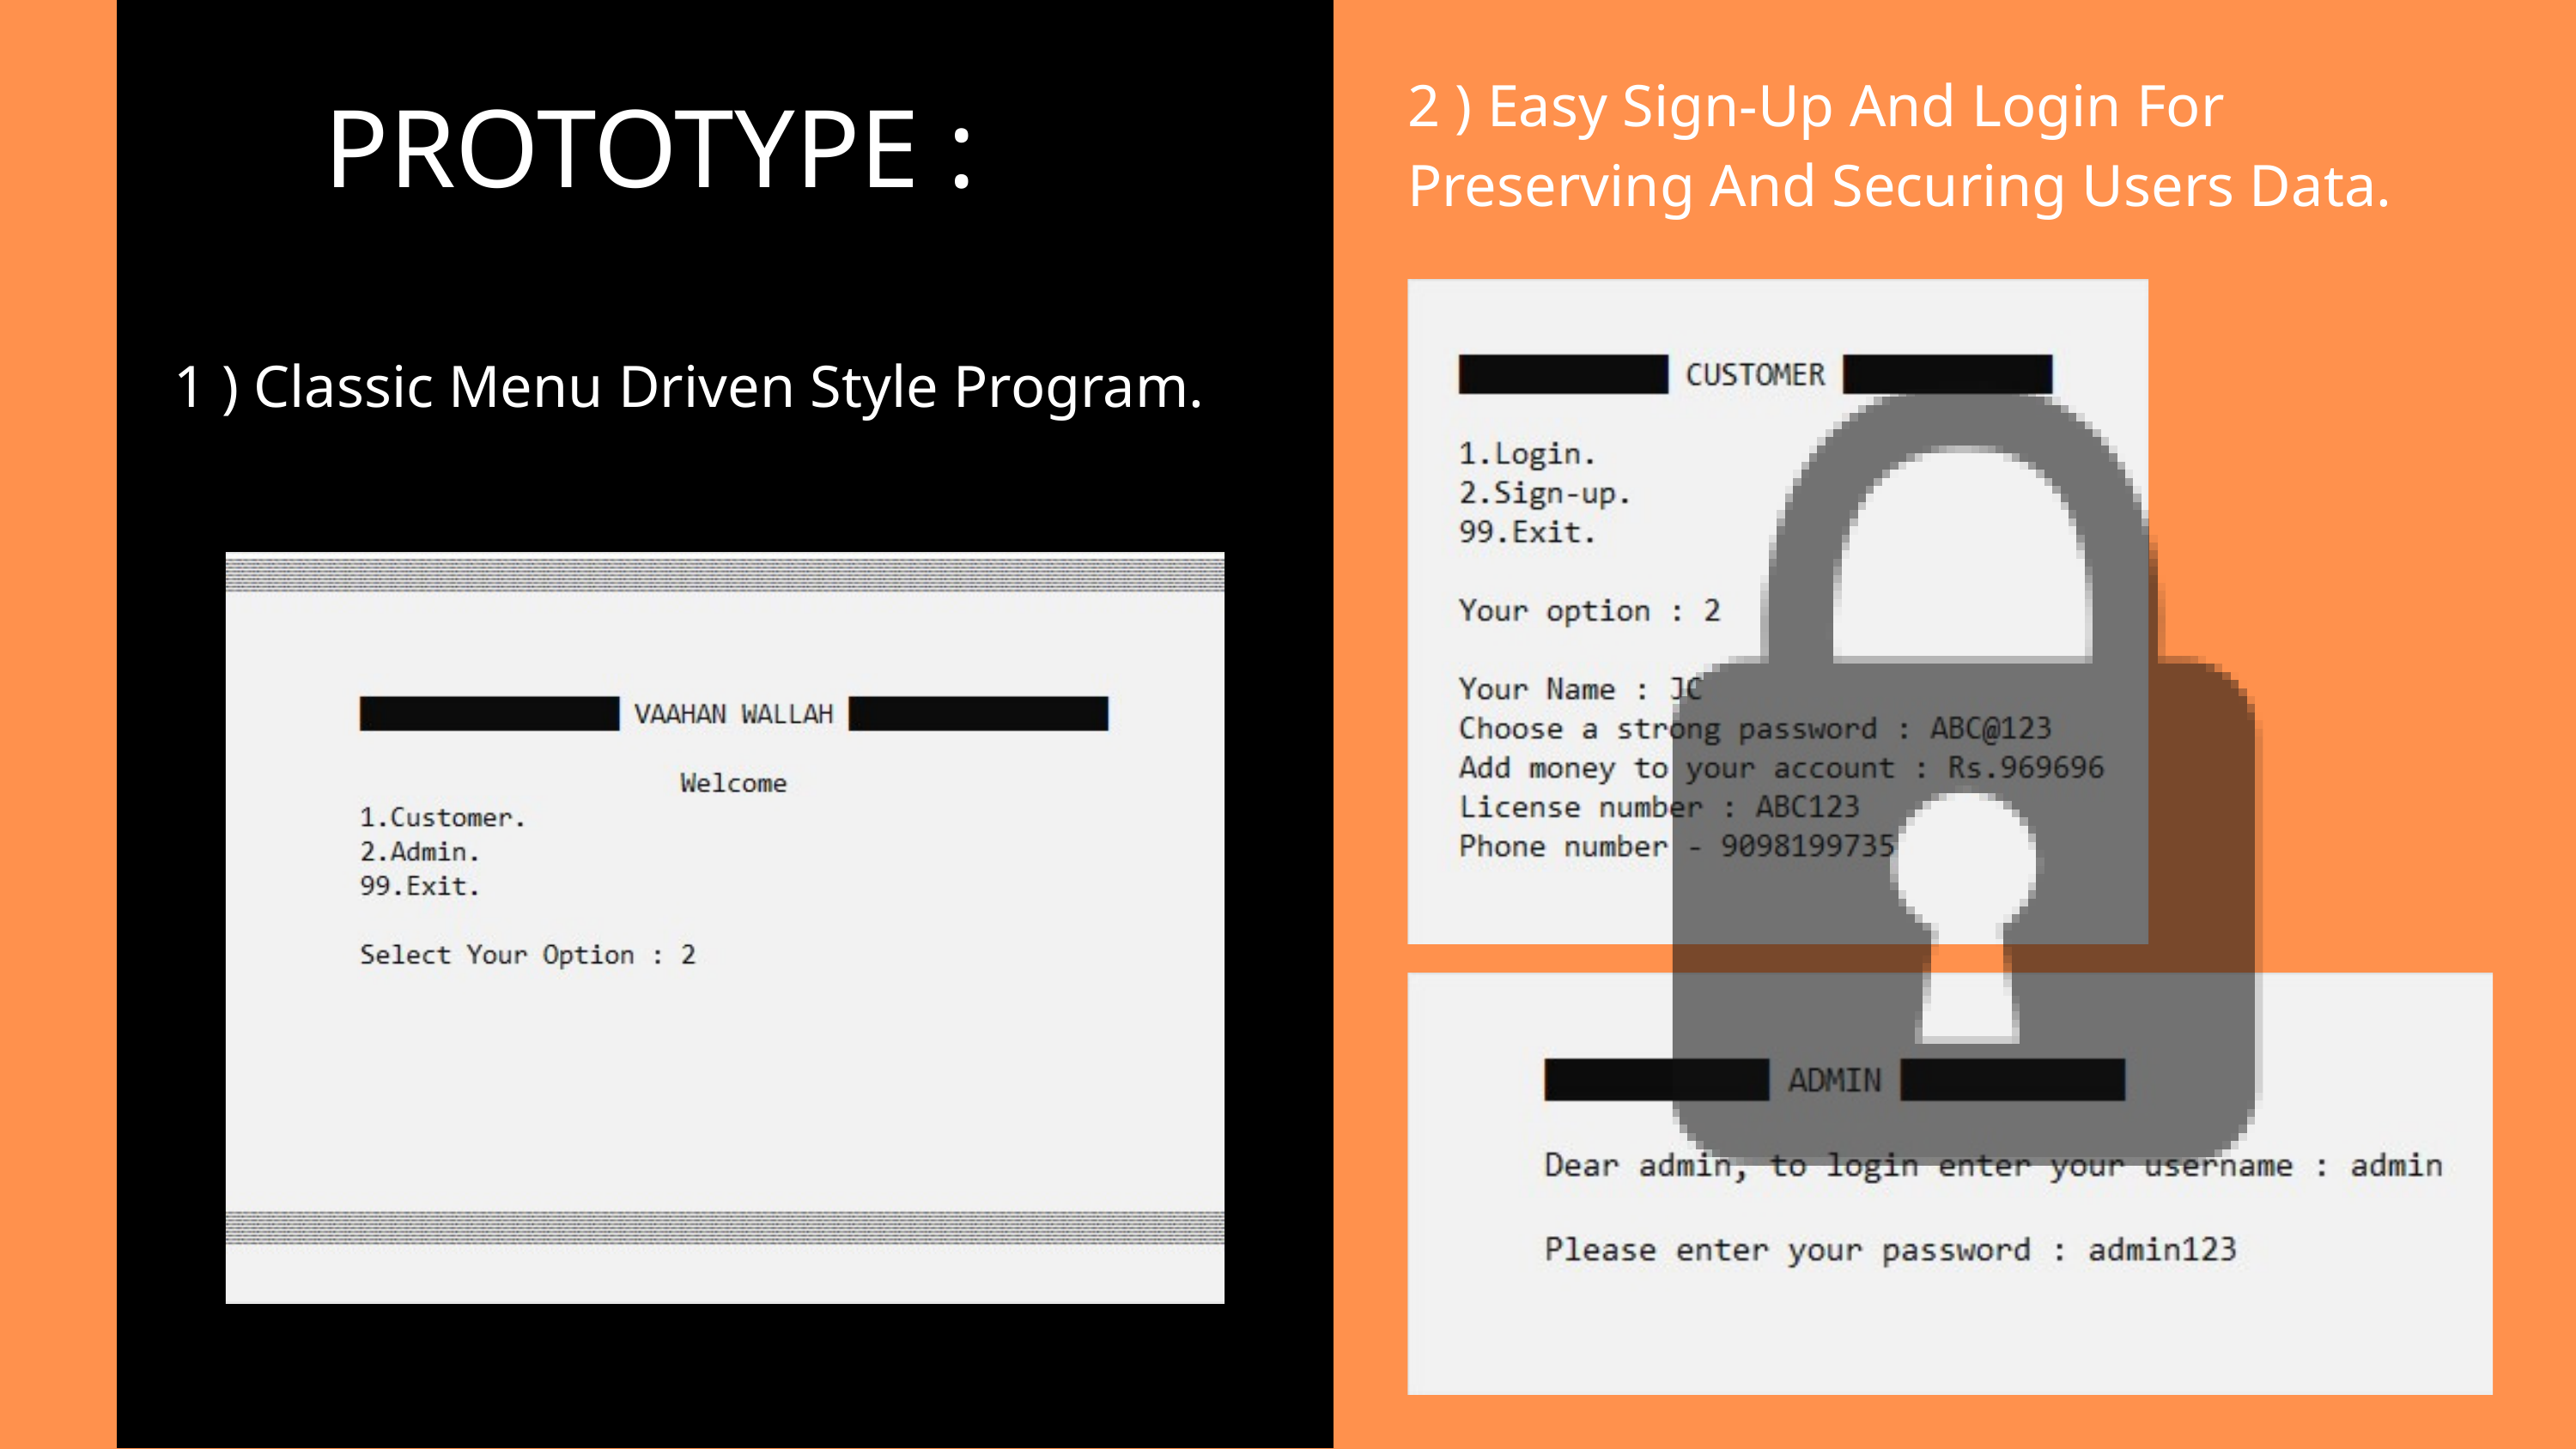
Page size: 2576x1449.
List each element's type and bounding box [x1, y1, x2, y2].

text_box [116, 0, 2528, 1449]
